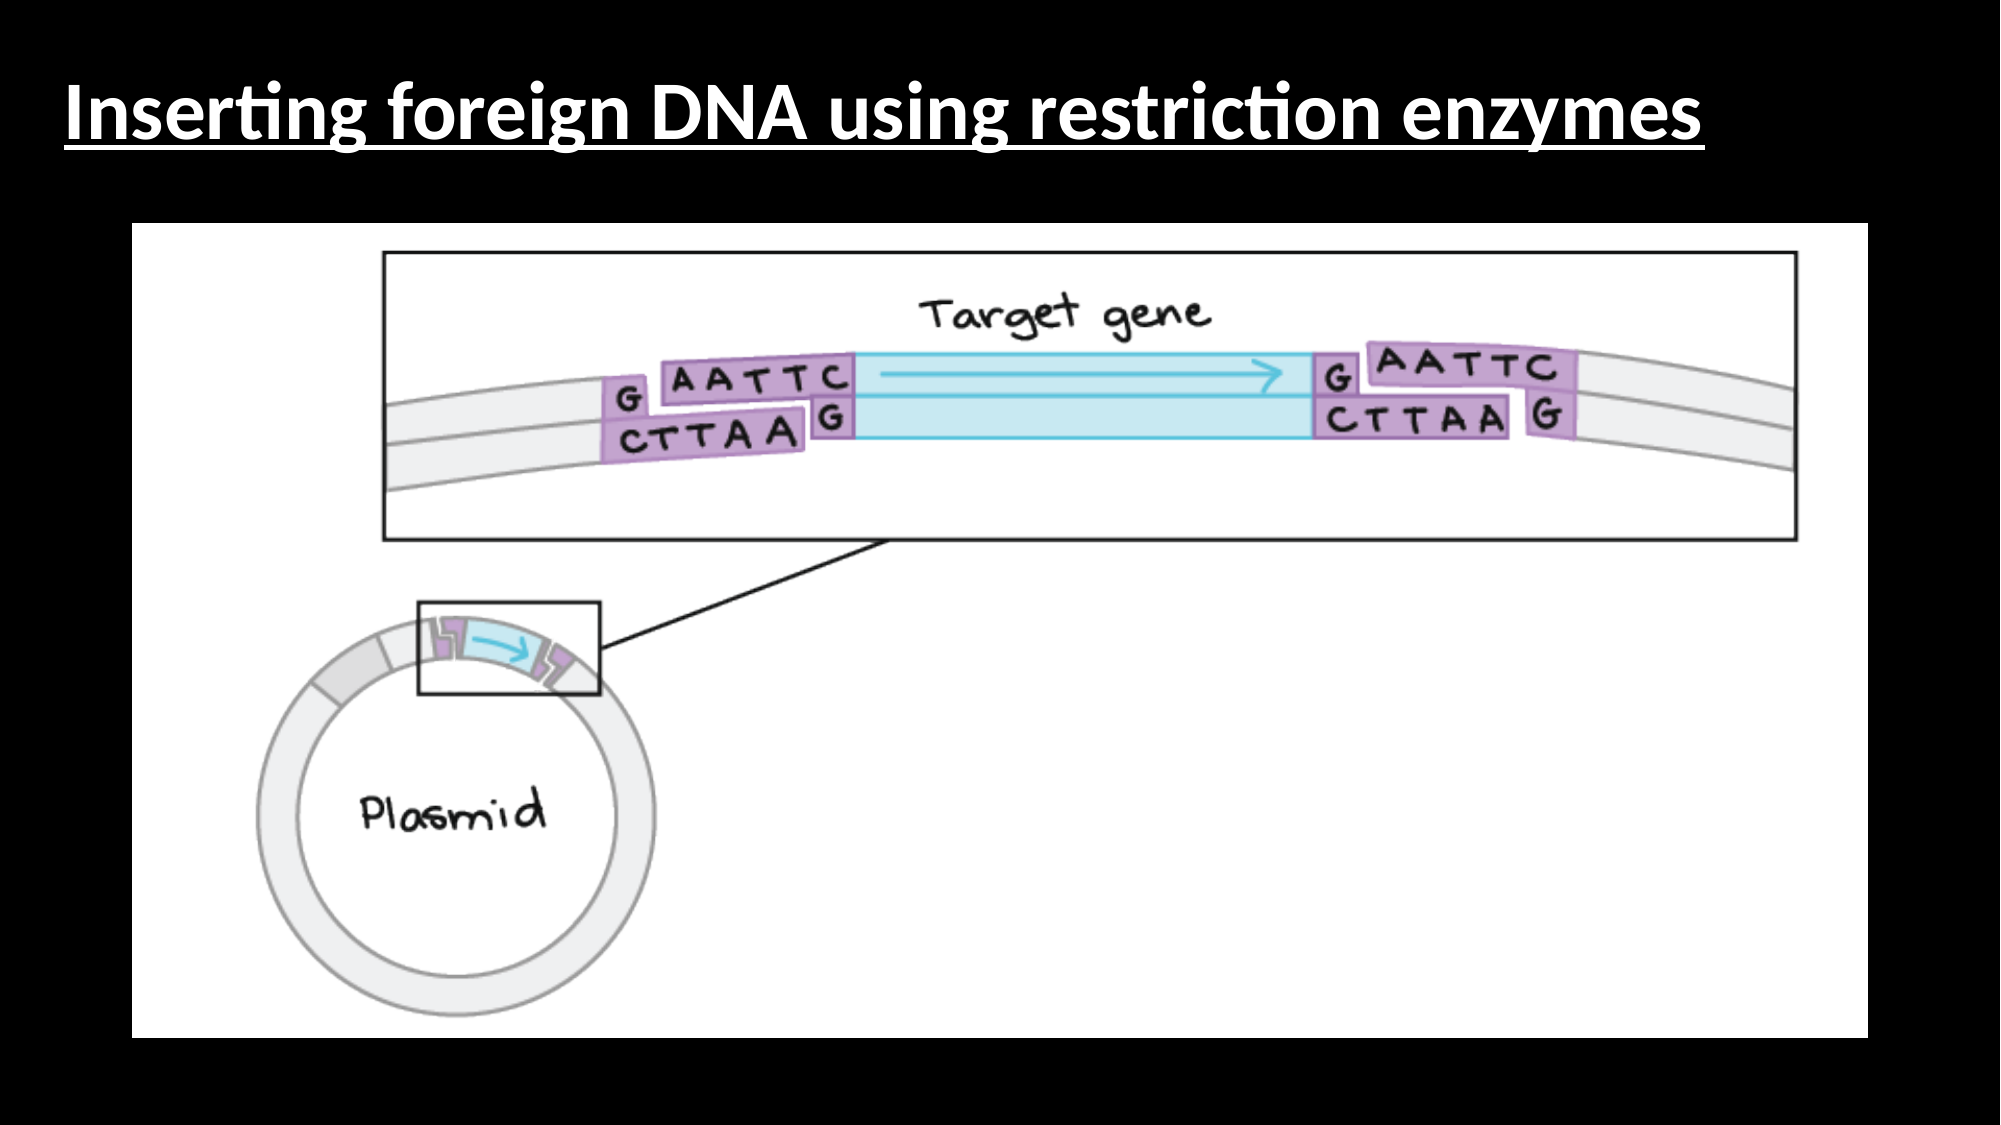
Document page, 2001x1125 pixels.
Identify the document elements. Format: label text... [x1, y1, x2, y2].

text_box Inserting foreign DNA using restriction enzymes [49, 48, 1827, 164]
text_box [132, 223, 1868, 1038]
picture [133, 230, 1817, 1025]
